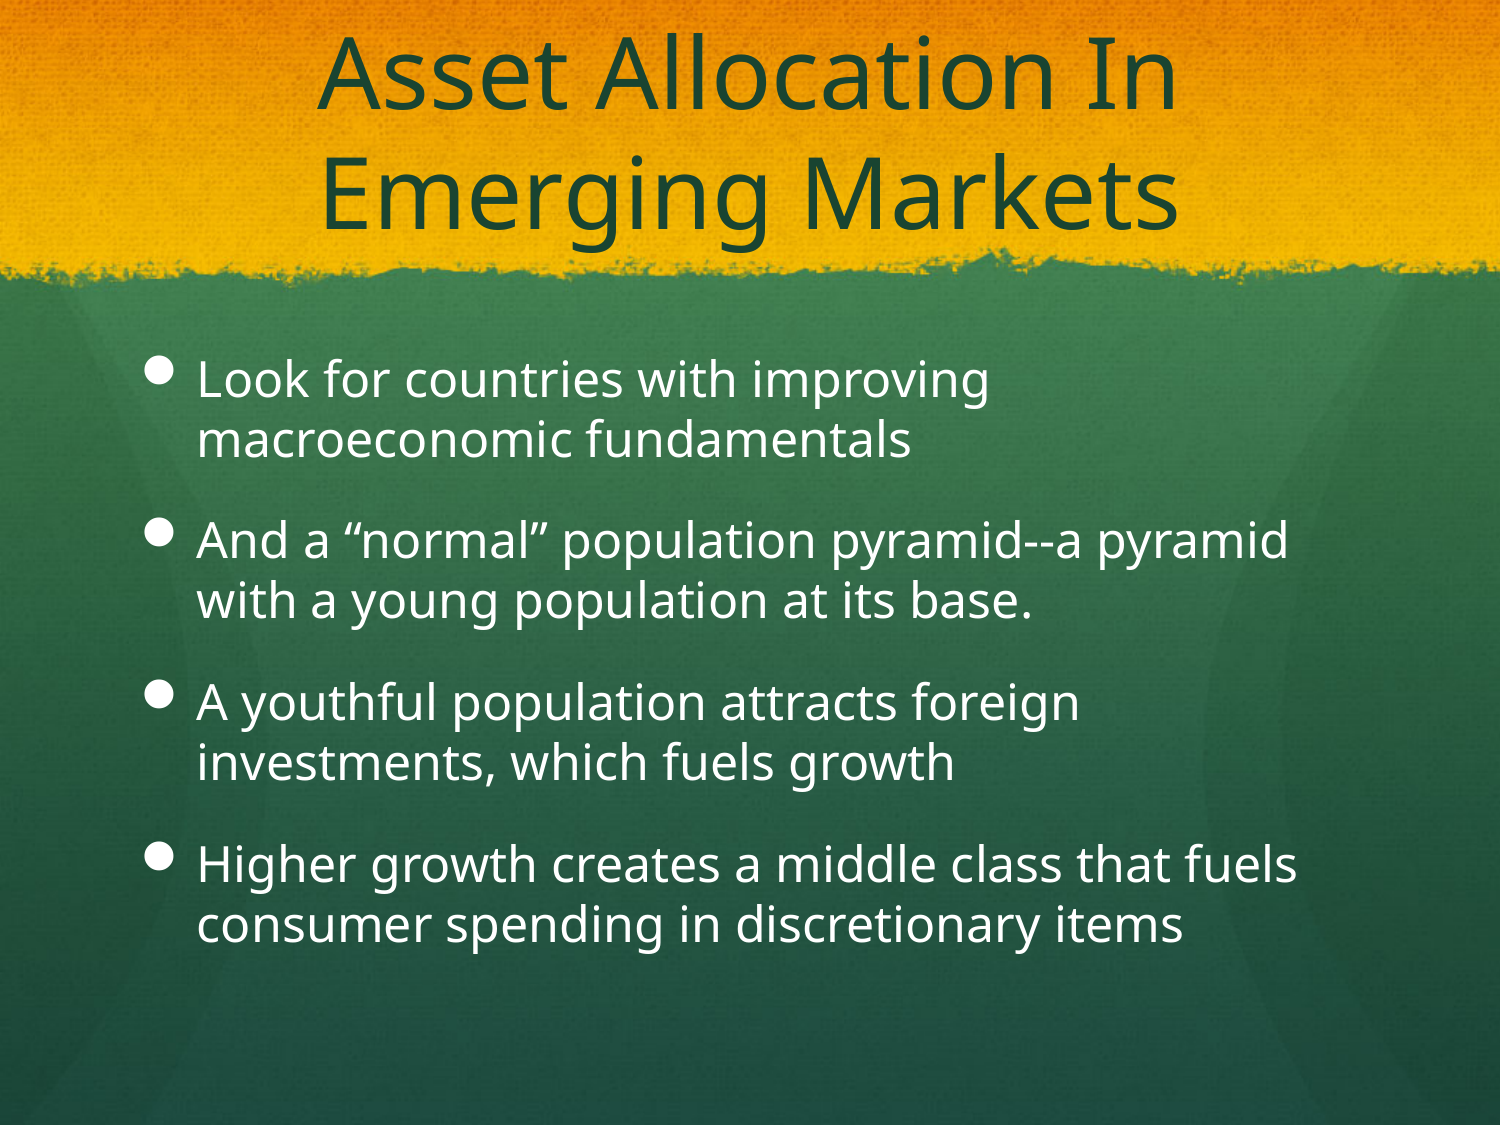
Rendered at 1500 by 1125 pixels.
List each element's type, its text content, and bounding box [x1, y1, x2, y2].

list Look for countries with improving macroeconomic fundamentals And a “normal” population pyramid--a pyramid with a young population at its base. A youthful population attracts foreign investments, which fuels growth Higher growth creates a middle class that fuels consumer spending in discretionary items [125, 339, 1375, 1026]
picture [0, 0, 1500, 1125]
title Asset Allocation In Emerging Markets [125, 13, 1375, 246]
